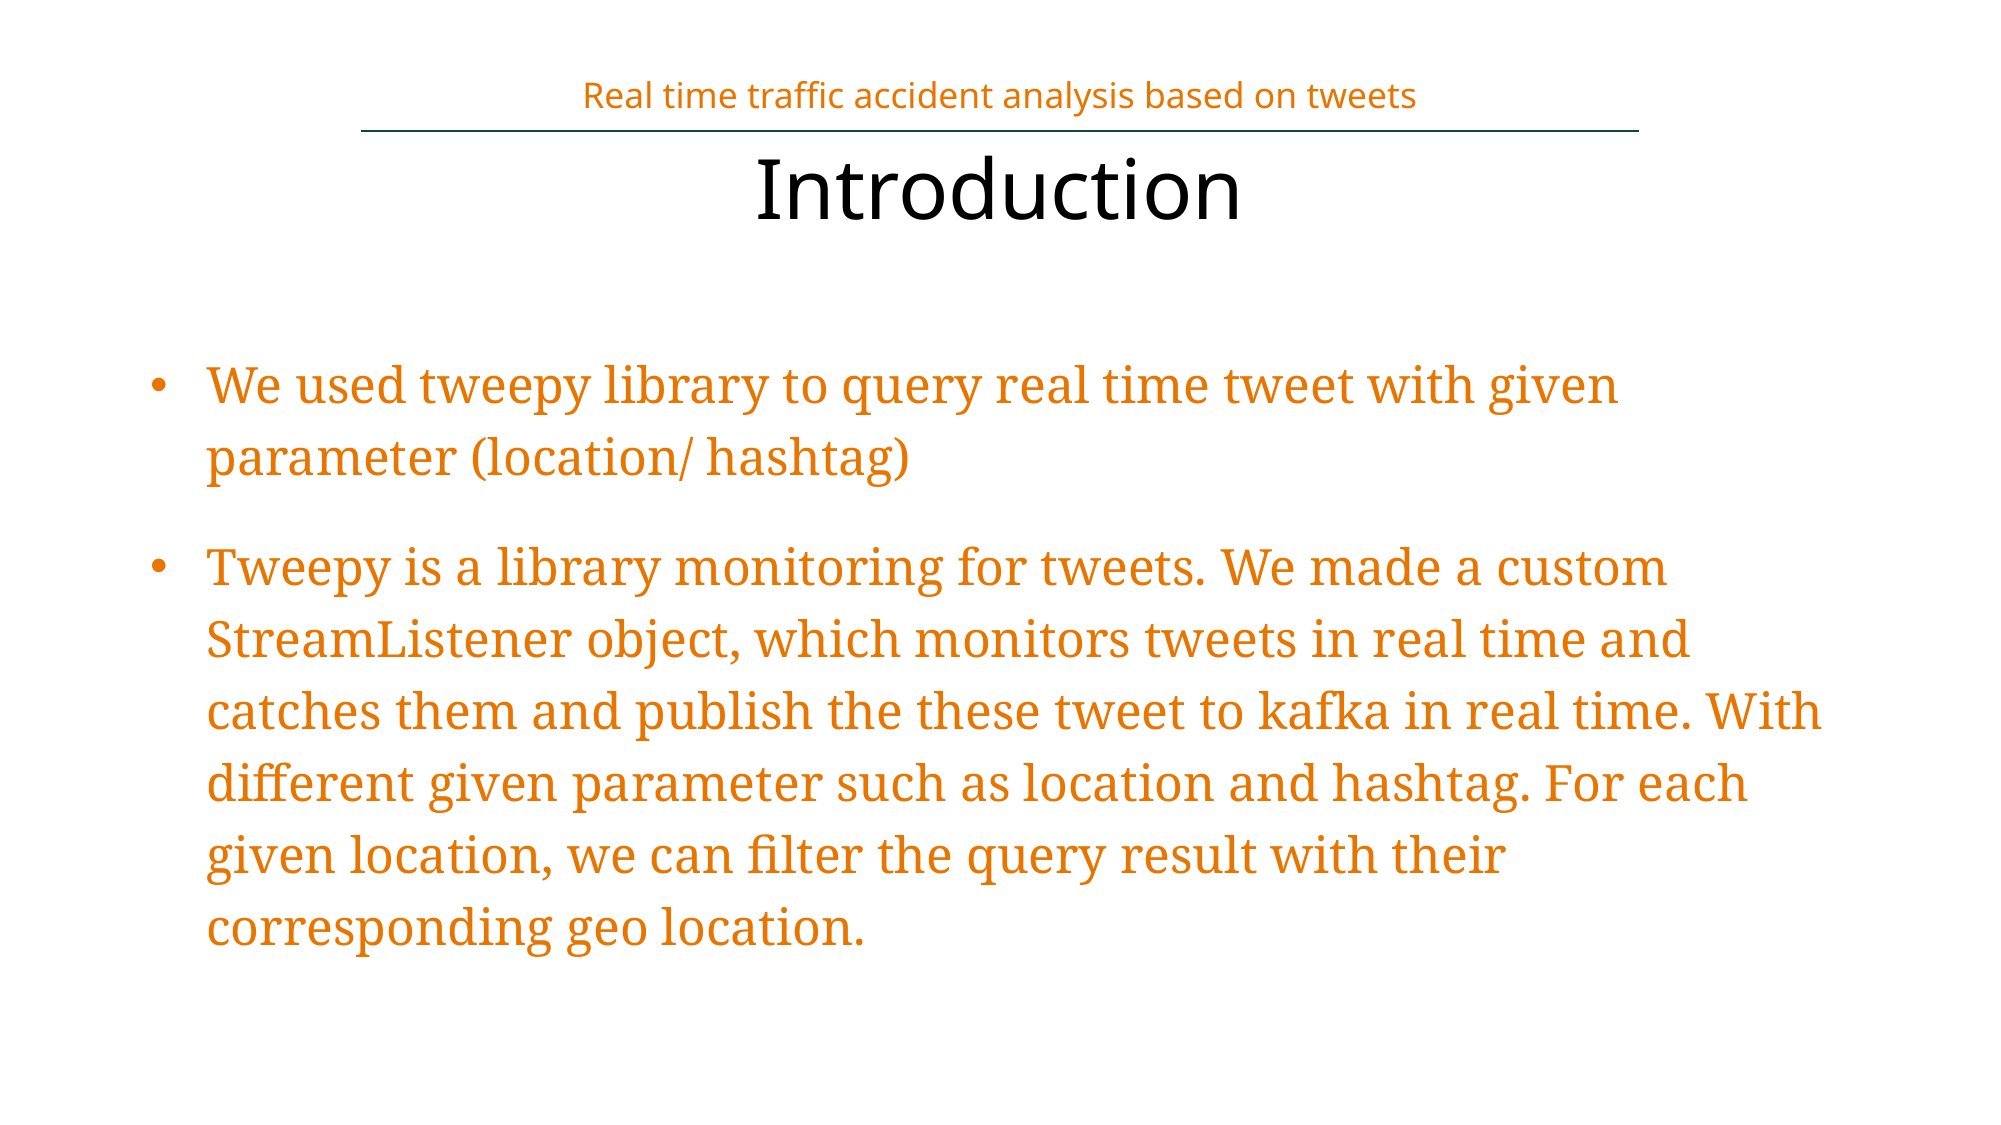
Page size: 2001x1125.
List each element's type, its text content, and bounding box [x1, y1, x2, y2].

list Real time traffic accident analysis based on tweets [150, 79, 1850, 154]
list We used tweepy library to query real time tweet with given parameter (location/ hashtag) Tweepy is a library monitoring for tweets. We made a custom StreamListener object, which monitors tweets in real time and catches them and publish the these tweet to kafka in real time. With different given parameter such as location and hashtag. For each given location, we can filter the query result with their corresponding geo location. [150, 341, 1850, 936]
title Introduction [150, 154, 1850, 302]
